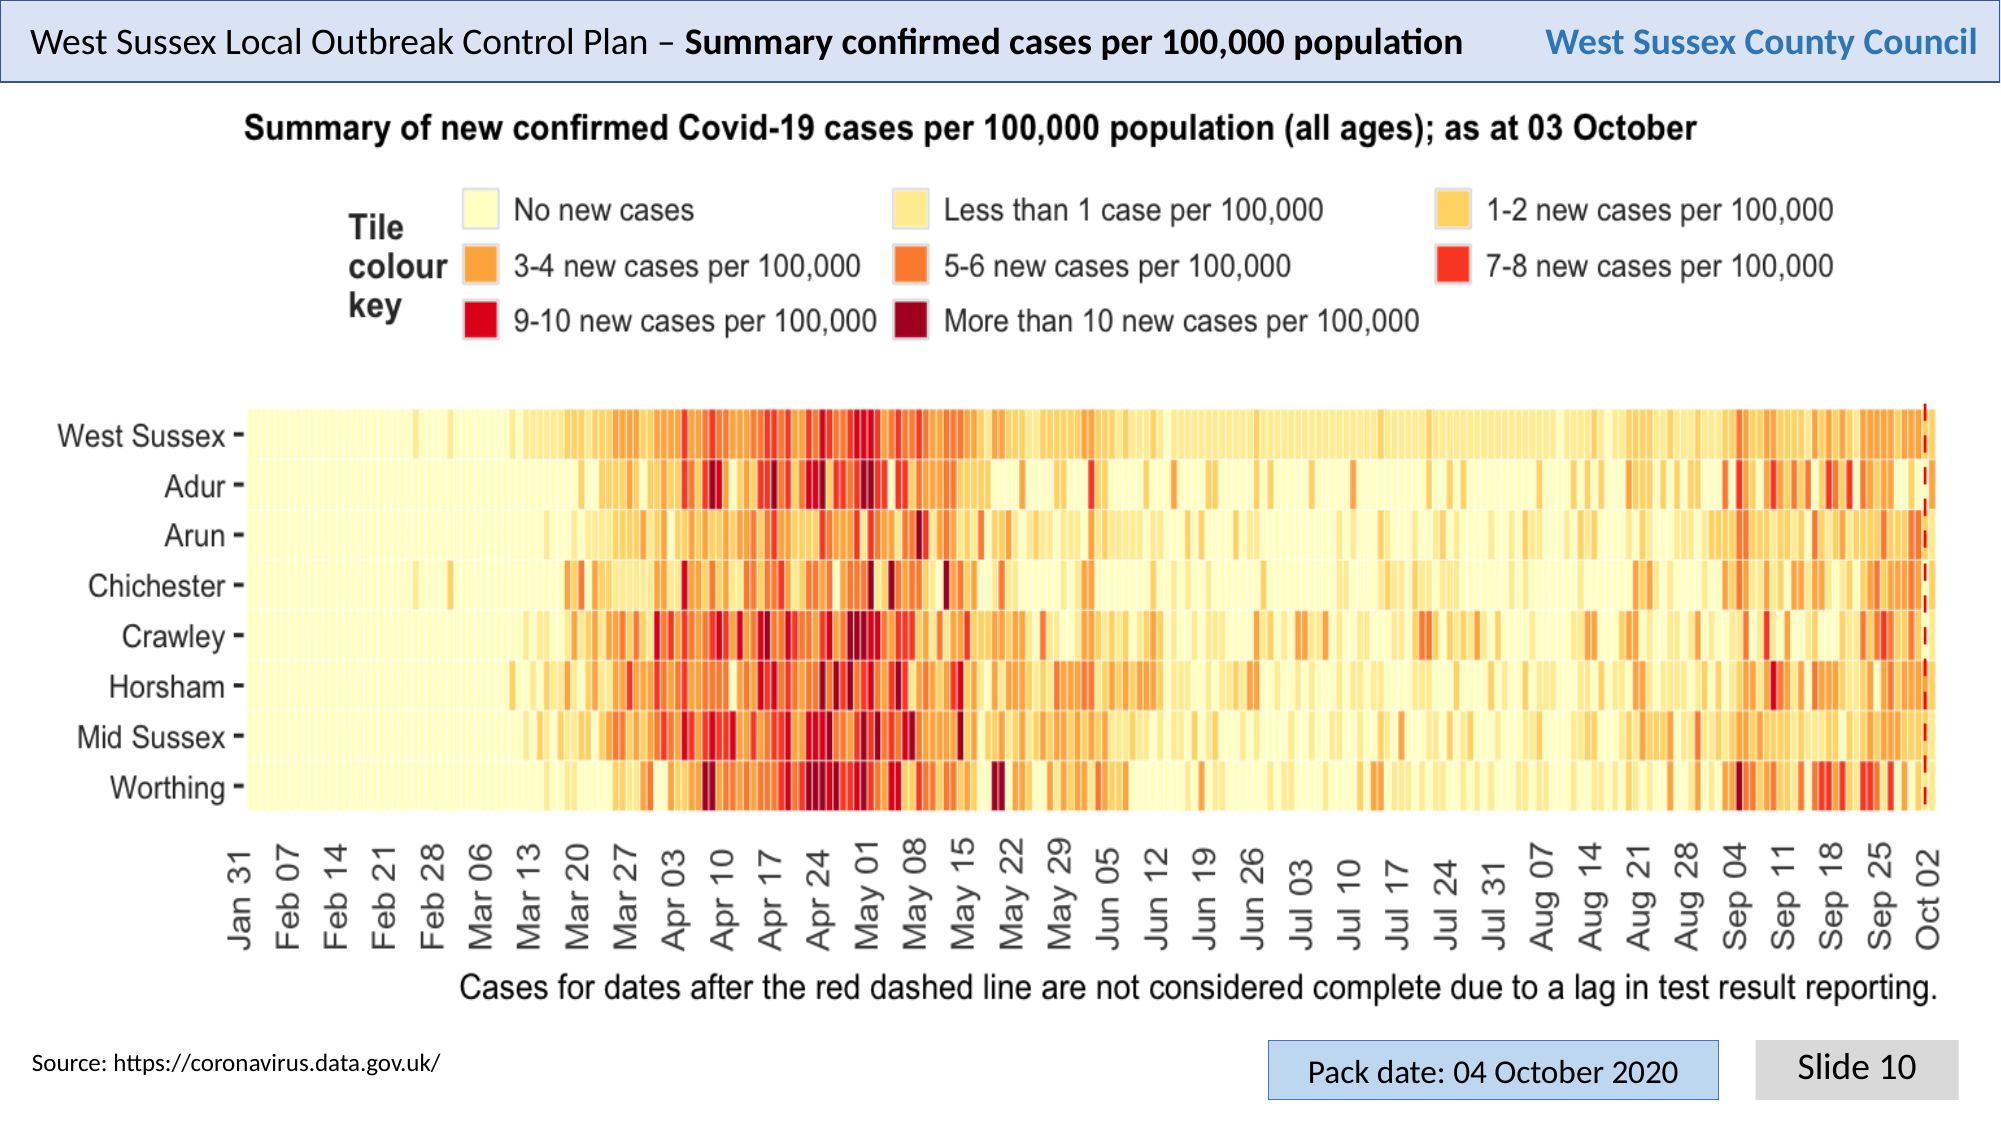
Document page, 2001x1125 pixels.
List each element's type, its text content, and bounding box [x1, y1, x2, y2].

list Slide 10 [1755, 1040, 1959, 1100]
list Source: https://coronavirus.data.gov.uk/ [17, 1042, 660, 1103]
picture [38, 91, 1959, 1028]
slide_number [1268, 1040, 1719, 1100]
